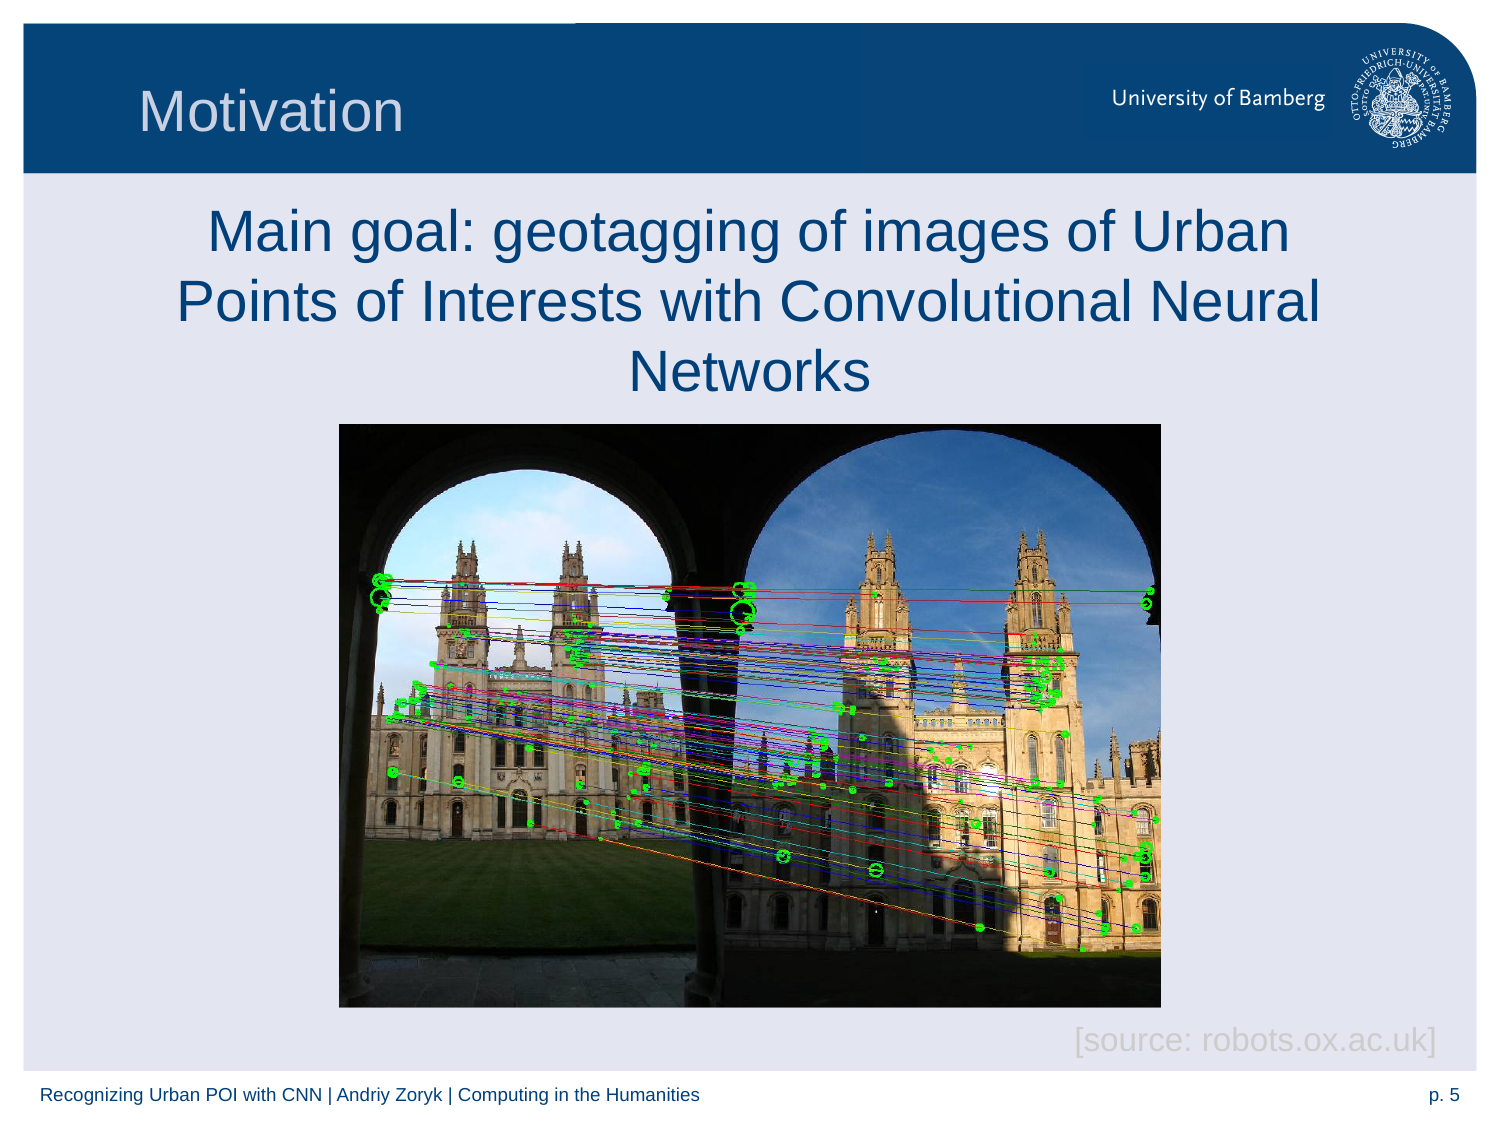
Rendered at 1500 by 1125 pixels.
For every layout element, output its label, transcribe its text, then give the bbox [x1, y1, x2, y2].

picture [0, 0, 1500, 1125]
text_box [source: robots.ox.ac.uk] [1059, 1010, 1462, 1066]
text_box Motivation [123, 13, 1349, 202]
title Main goal: geotagging of images of Urban Points of Interests with Convolutional Neural Networks [137, 204, 1363, 393]
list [339, 424, 1161, 1009]
